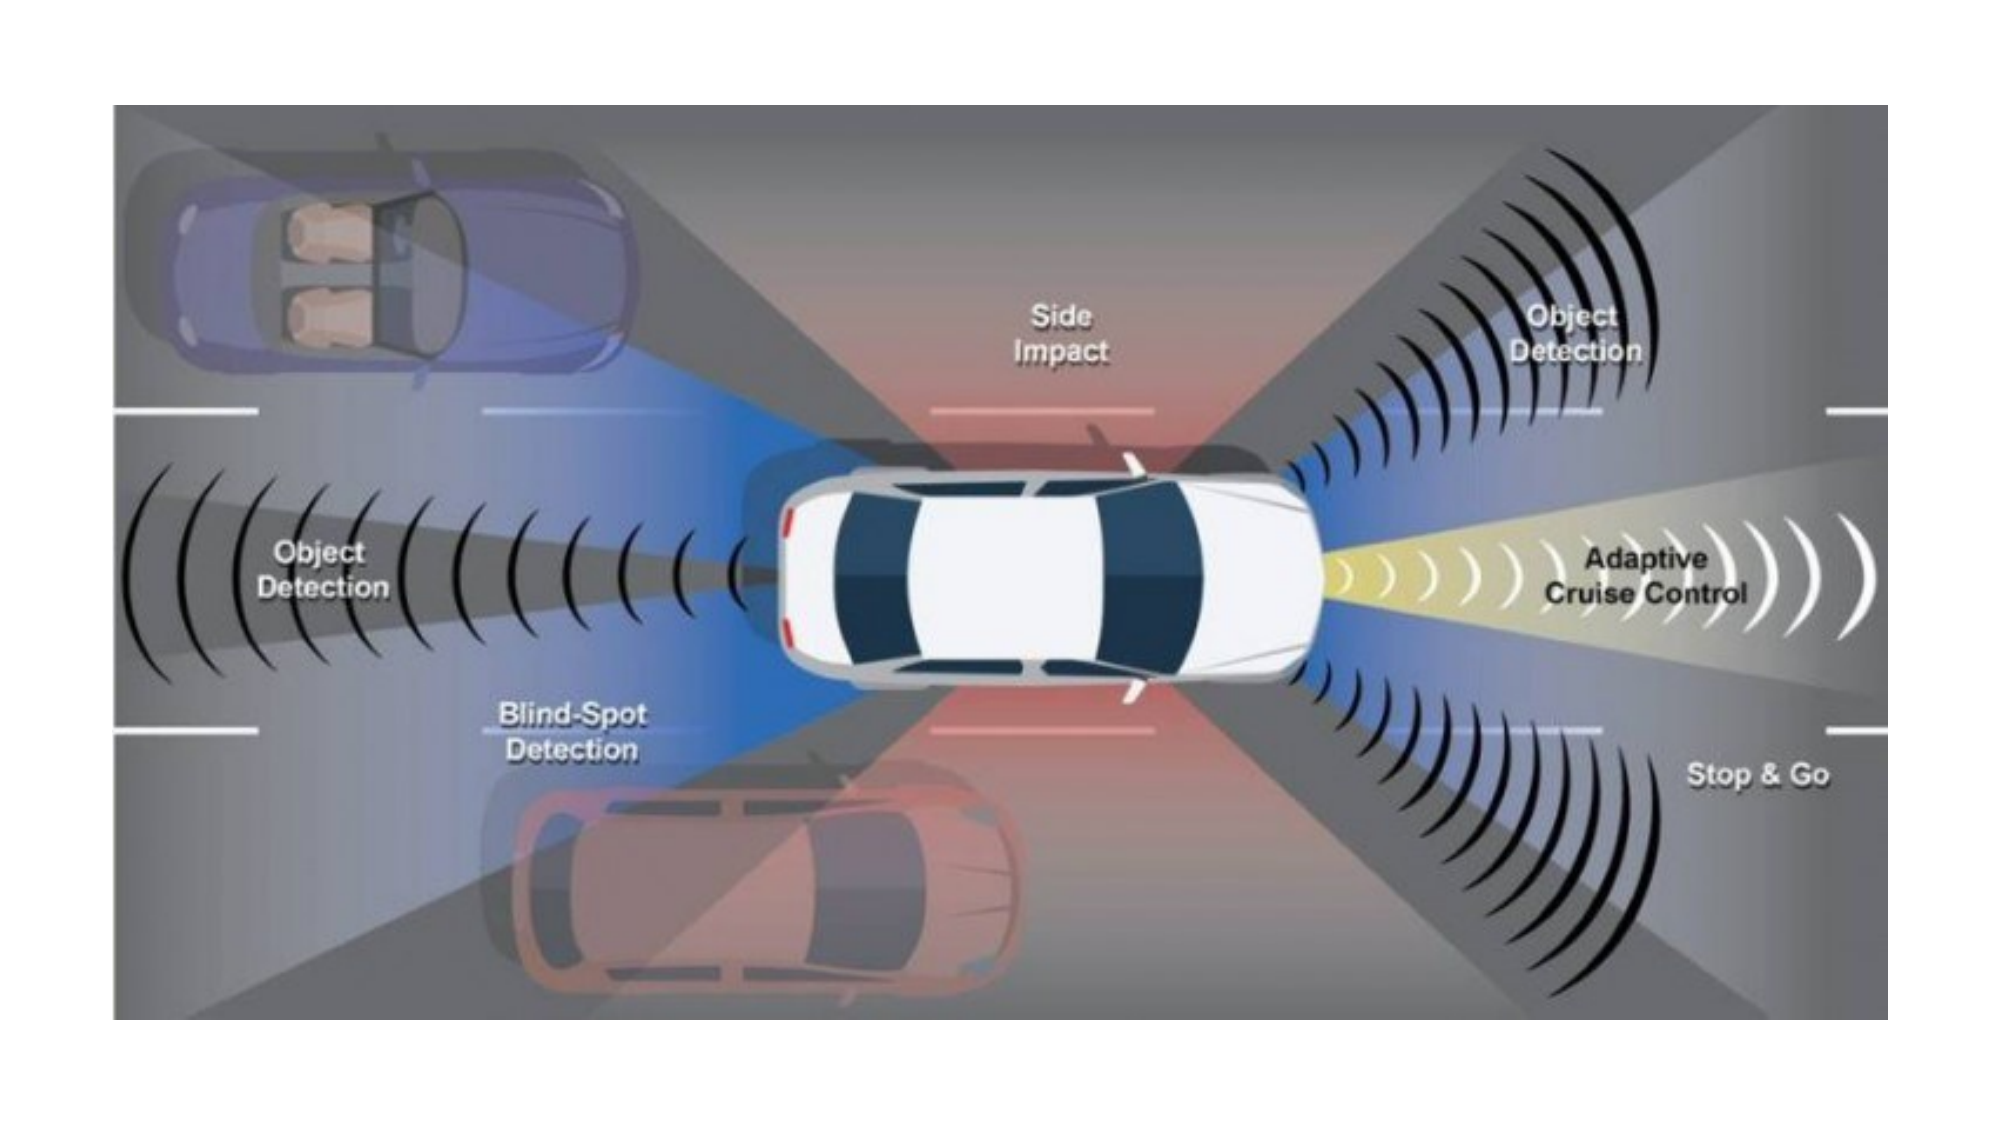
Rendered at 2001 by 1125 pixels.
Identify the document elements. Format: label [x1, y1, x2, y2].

list [112, 105, 1888, 1020]
